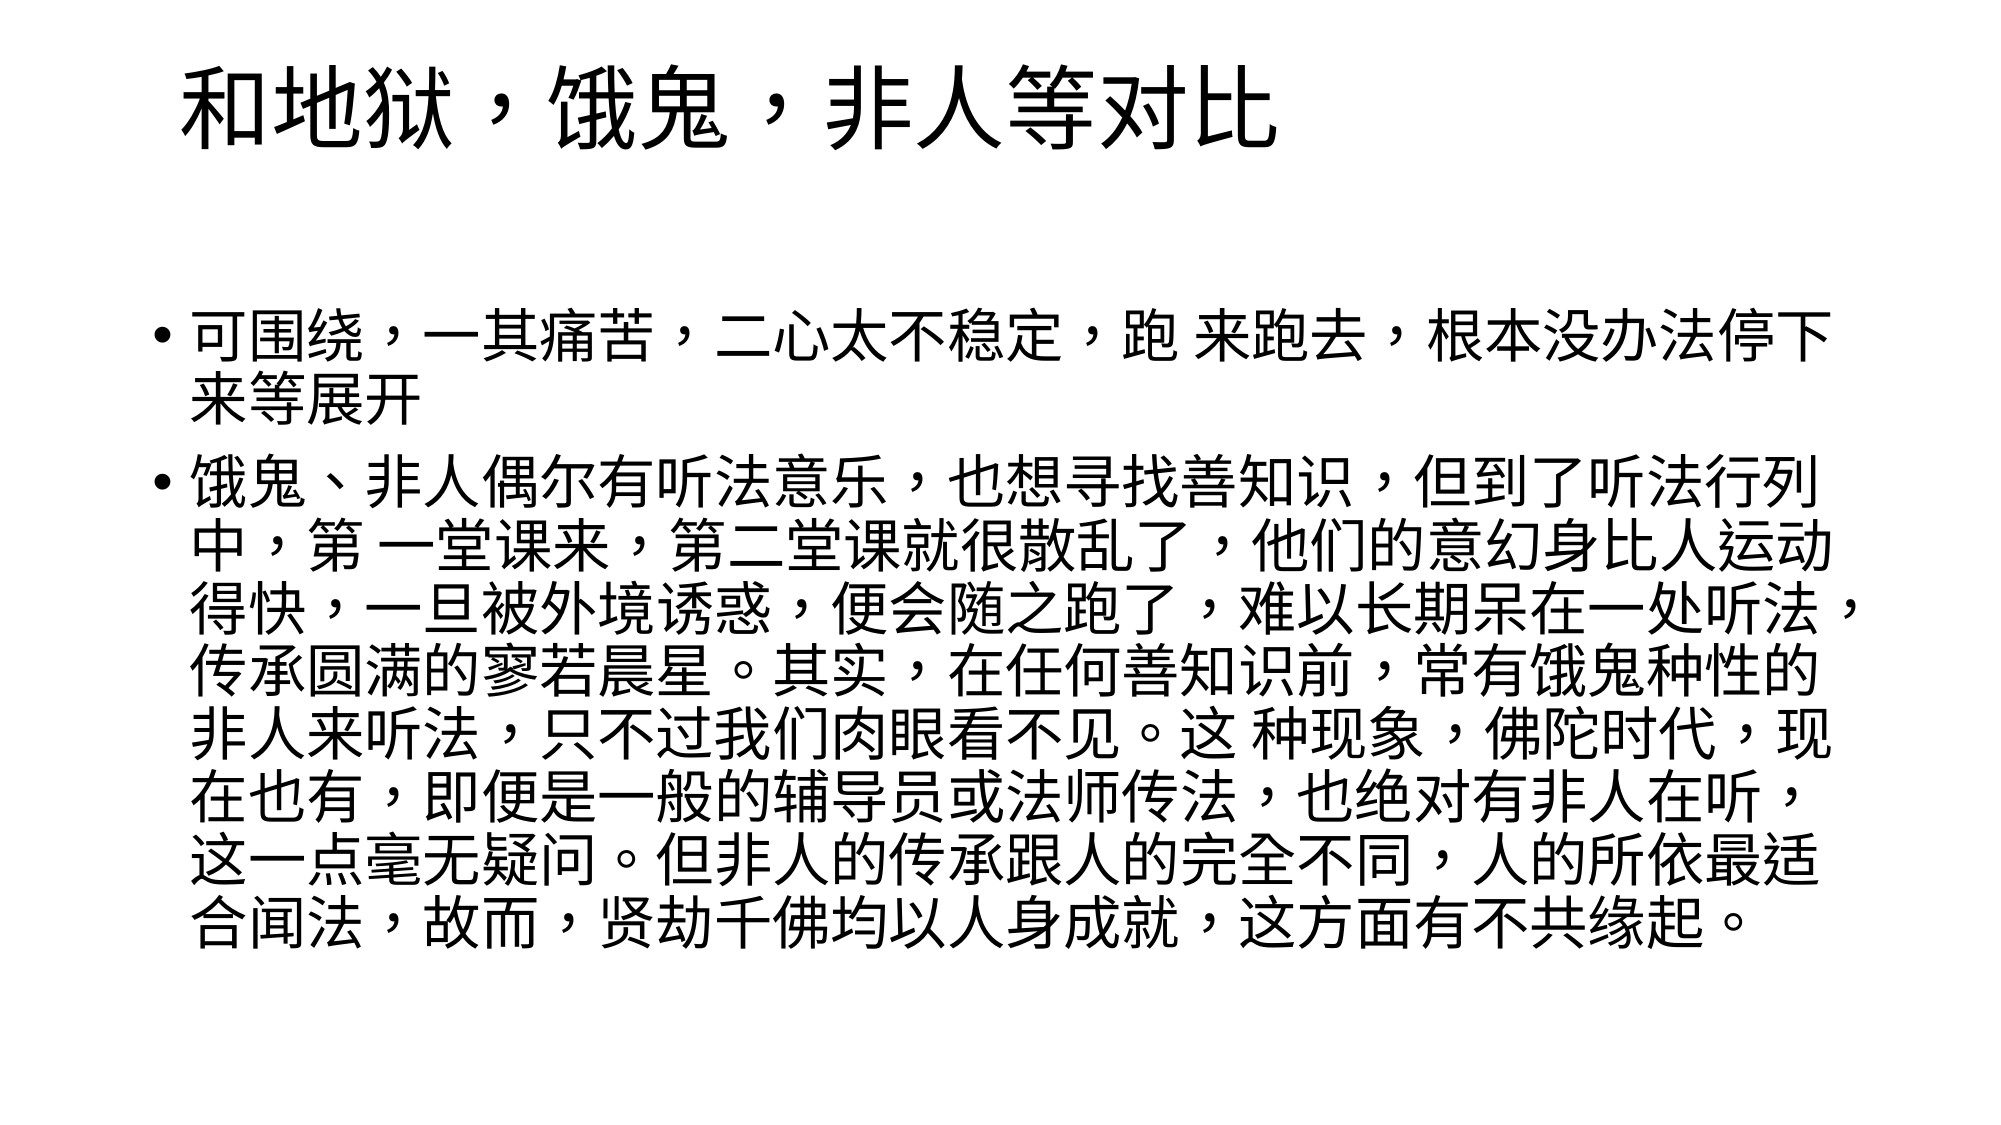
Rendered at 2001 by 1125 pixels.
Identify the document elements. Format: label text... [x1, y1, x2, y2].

title 和地狱，饿鬼，非人等对比 [164, 4, 1890, 222]
list 可围绕，一其痛苦，二心太不稳定，跑 来跑去，根本没办法停下来等展开 饿鬼、非人偶尔有听法意乐，也想寻找善知识，但到了听法行列中，第 一堂课来，第二堂课就很散乱了，他们的意幻身比人运动得快，一旦被外境诱惑，便会随之跑了，难以长期呆在一处听法，传承圆满的寥若晨星。其实，在任何善知识前，常有饿鬼种性的非人来听法，只不过我们肉眼看不见。这 种现象，佛陀时代，现在也有，即便是一般的辅导员或法师传法，也绝对有非人在听，这一点毫无疑问。但非人的传承跟人的完全不同，人的所依最适合闻法，故而，贤劫千佛均以人身成就，这方面有不共缘起。 [137, 299, 1863, 1014]
